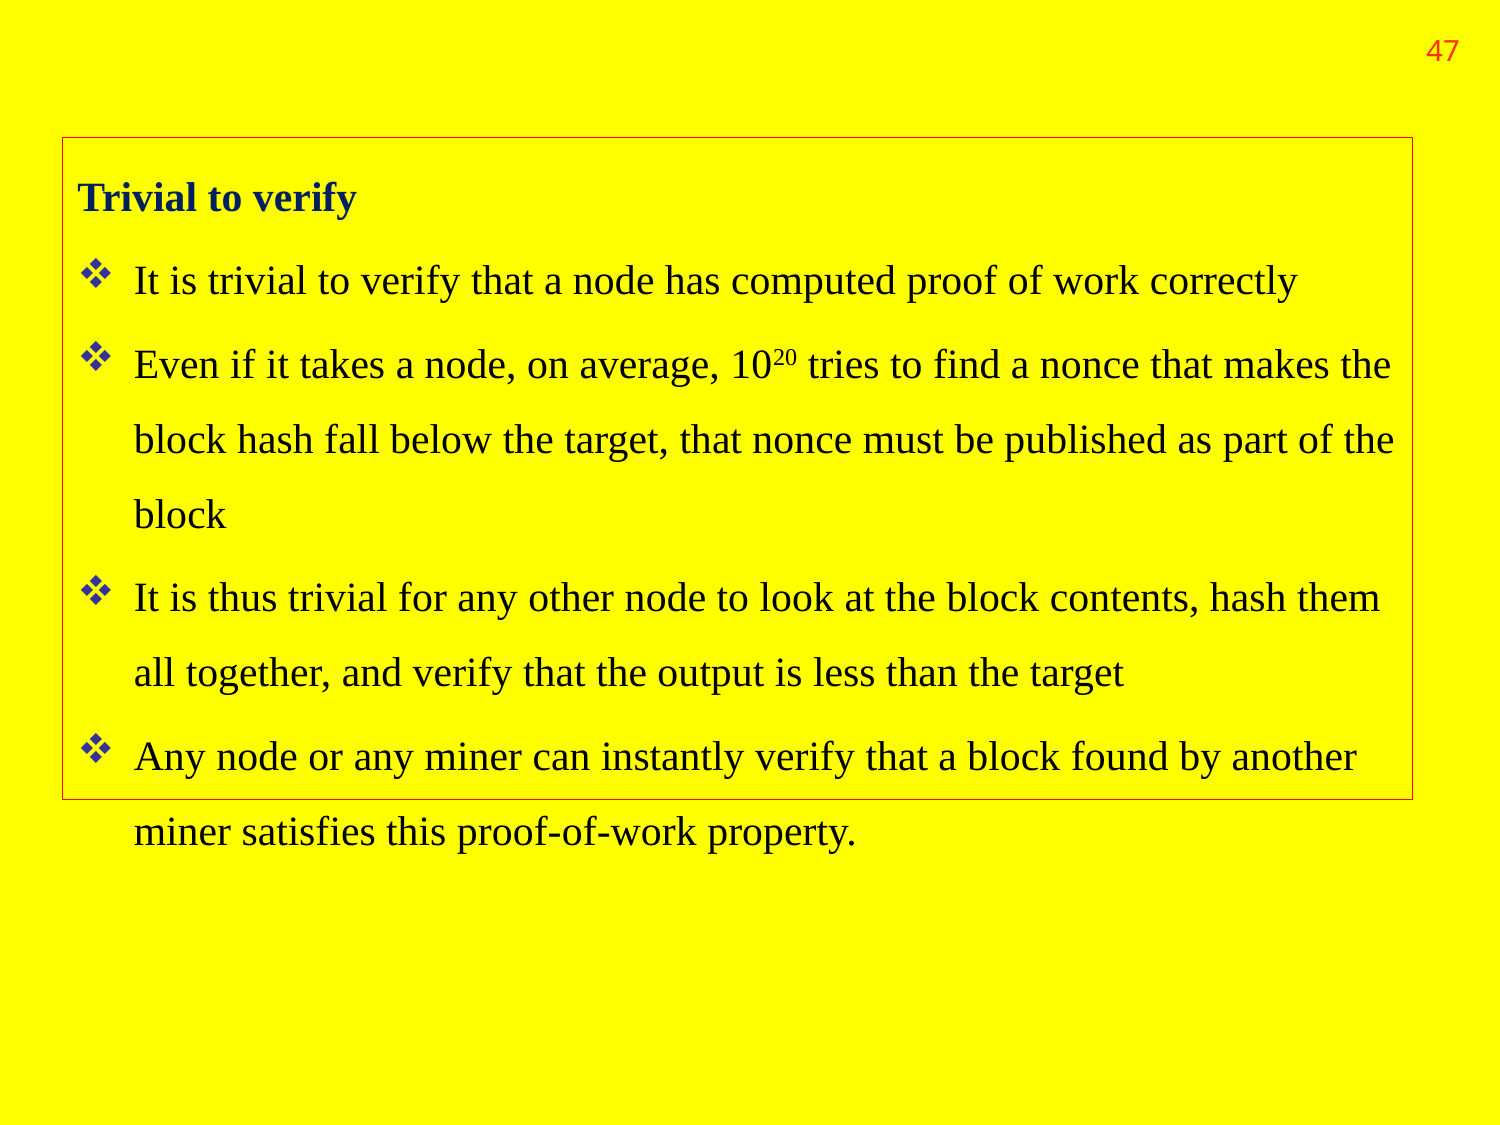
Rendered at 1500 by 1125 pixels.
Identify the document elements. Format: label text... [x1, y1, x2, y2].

list Trivial to verify It is trivial to verify that a node has computed proof of work correctly Even if it takes a node, on average, 1020 tries to find a nonce that makes the block hash fall below the target, that nonce must be published as part of the block It is thus trivial for any other node to look at the block contents, hash them all together, and verify that the output is less than the target Any node or any miner can instantly verify that a block found by another miner satisfies this proof‐of‐work property. [62, 137, 1413, 800]
slide_number 47 [1124, 24, 1476, 104]
